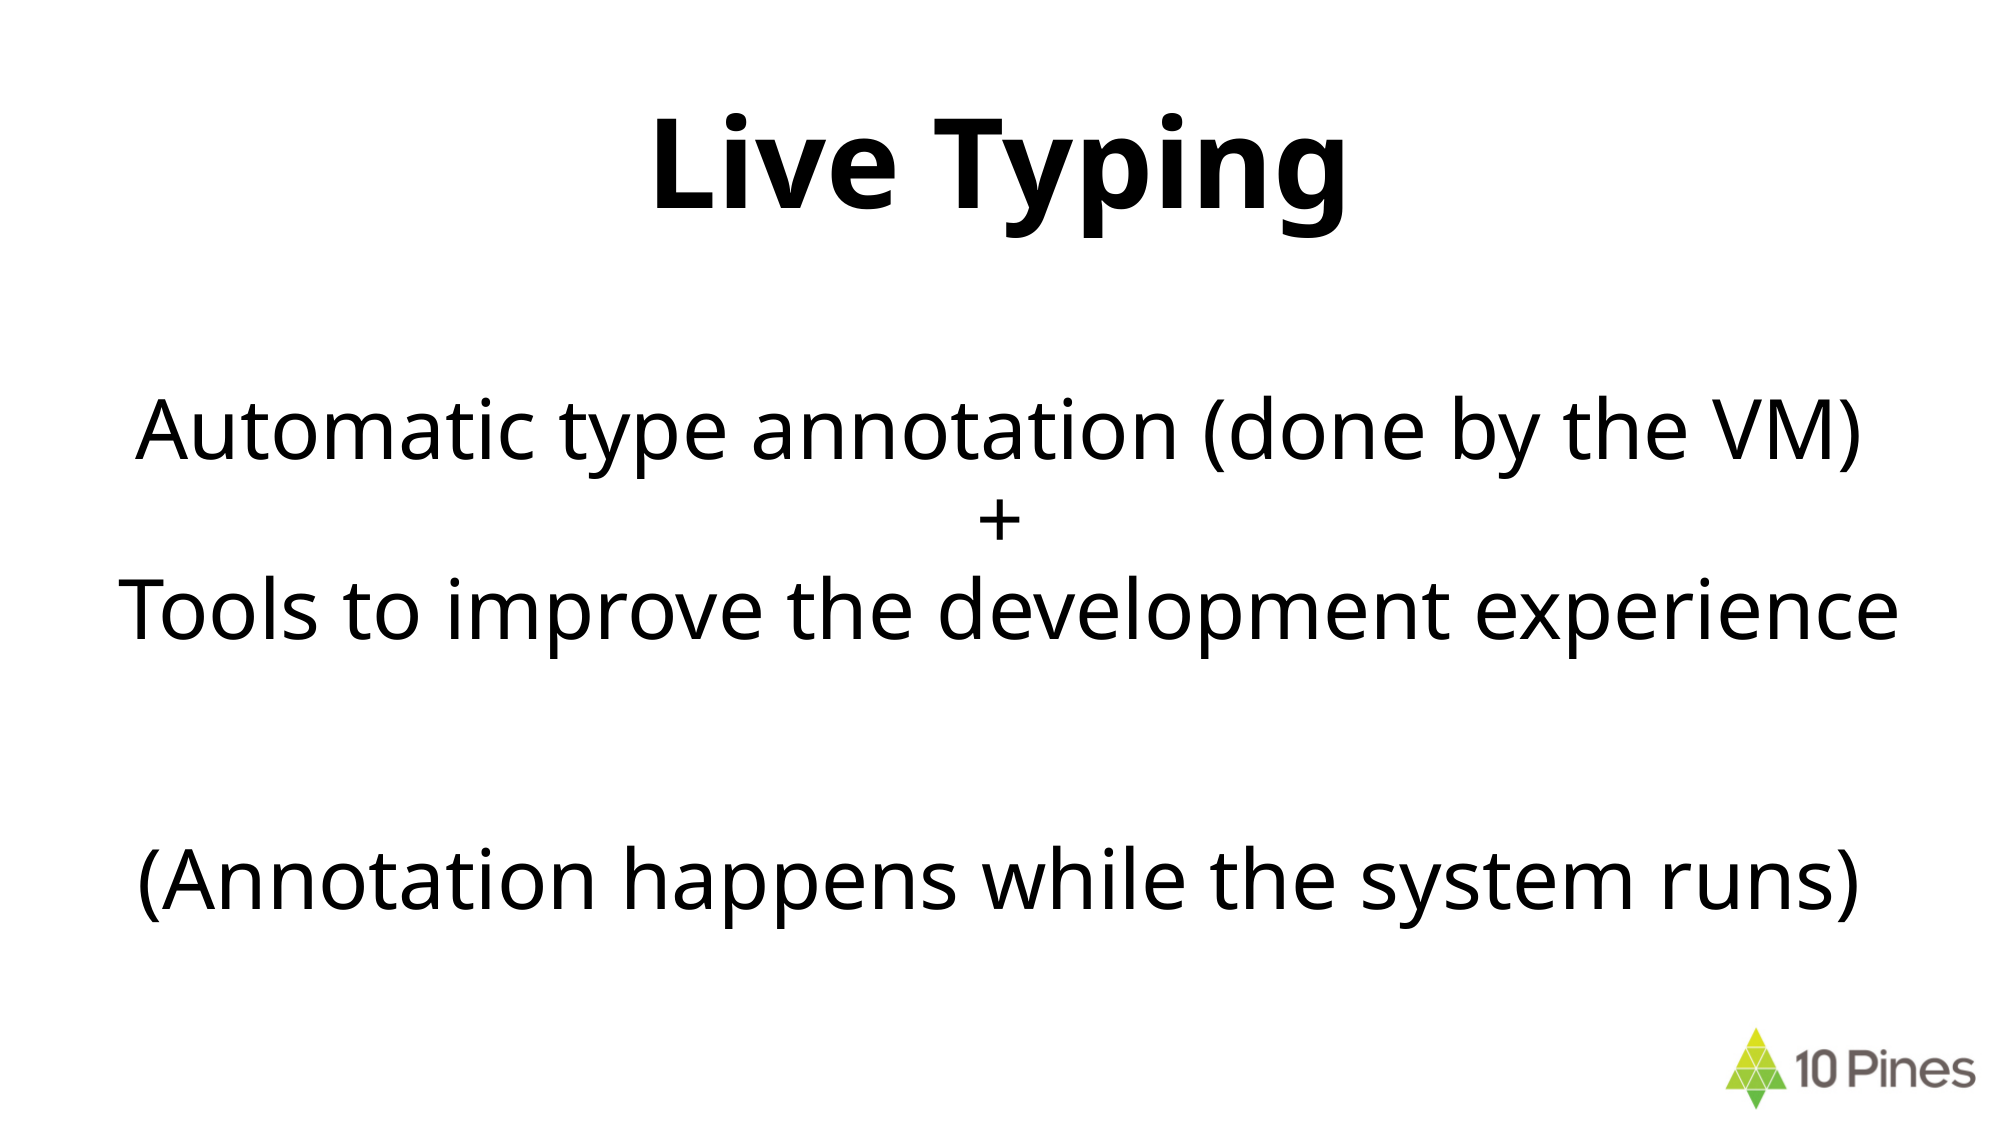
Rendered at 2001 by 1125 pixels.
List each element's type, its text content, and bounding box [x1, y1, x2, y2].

picture [1709, 1013, 1992, 1124]
title Live Typing [137, 59, 1863, 278]
text_box Automatic type annotation (done by the VM) + Tools to improve the development experience (Annotation happens while the system runs) [22, 291, 1978, 1024]
